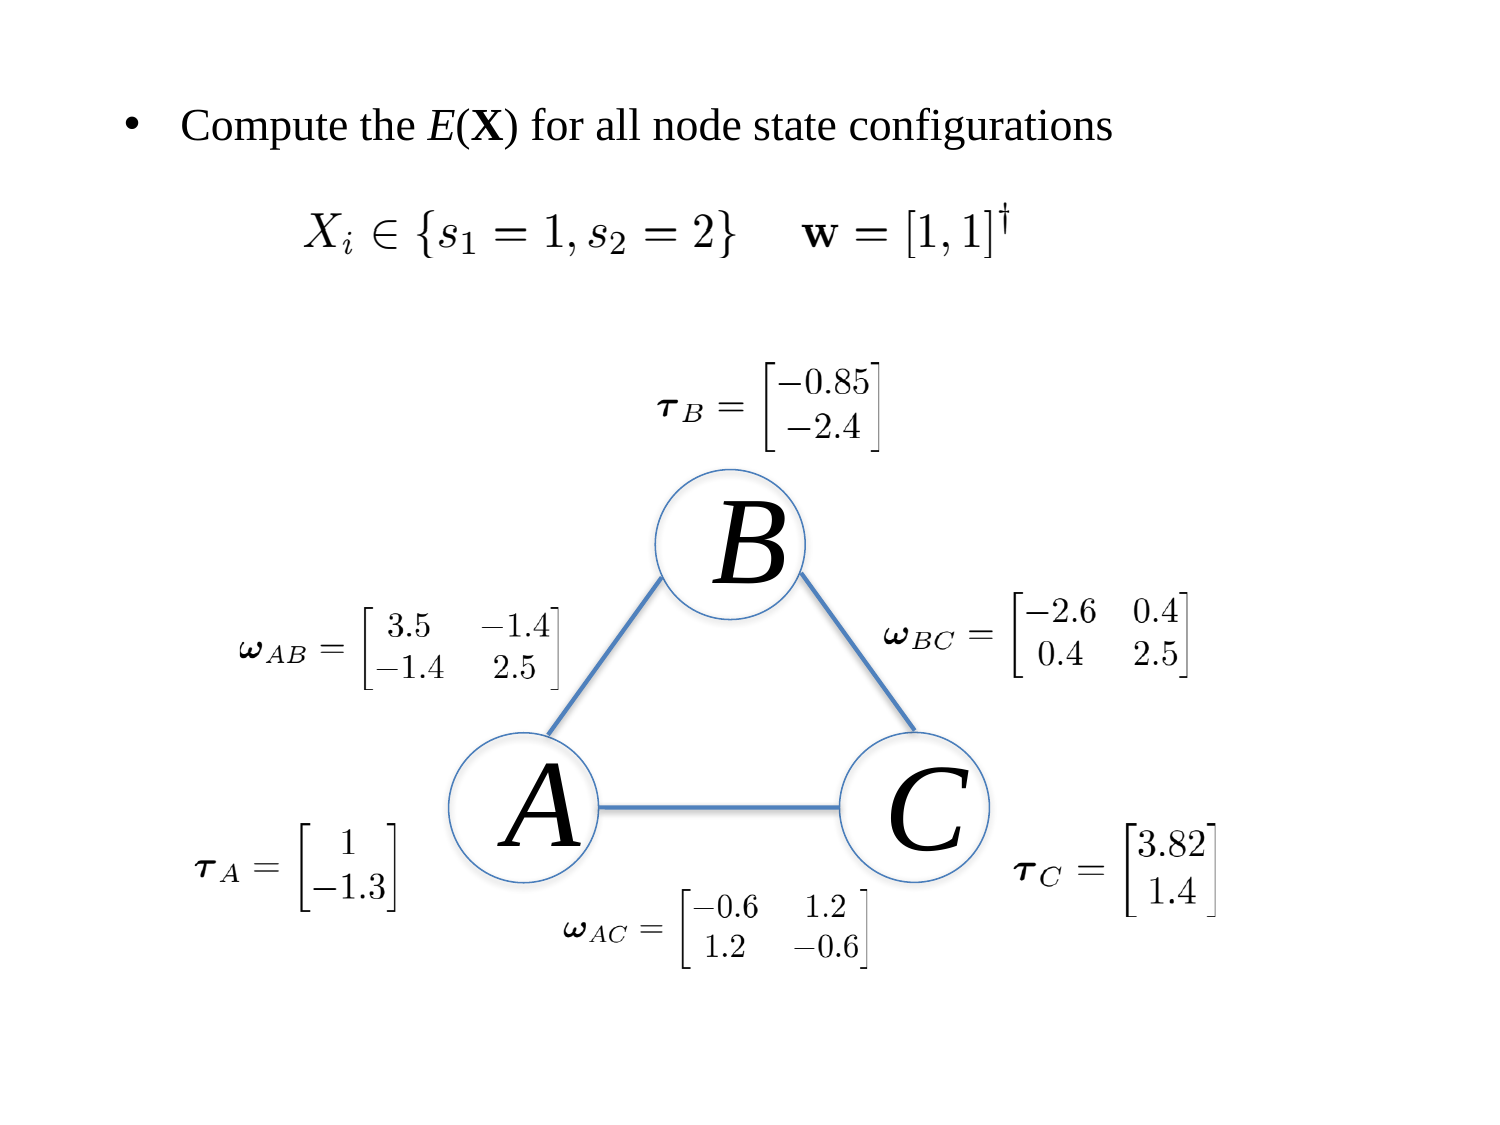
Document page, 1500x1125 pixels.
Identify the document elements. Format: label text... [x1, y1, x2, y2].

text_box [655, 458, 825, 620]
picture [563, 888, 868, 969]
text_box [800, 572, 915, 731]
picture [239, 605, 559, 690]
picture [1013, 822, 1216, 917]
text_box Compute the E(X) for all node state configurations [109, 87, 1389, 160]
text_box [547, 576, 662, 736]
picture [883, 590, 1188, 678]
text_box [448, 714, 618, 884]
picture [194, 822, 396, 912]
picture [657, 361, 880, 452]
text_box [839, 718, 1006, 886]
picture [303, 202, 1010, 258]
